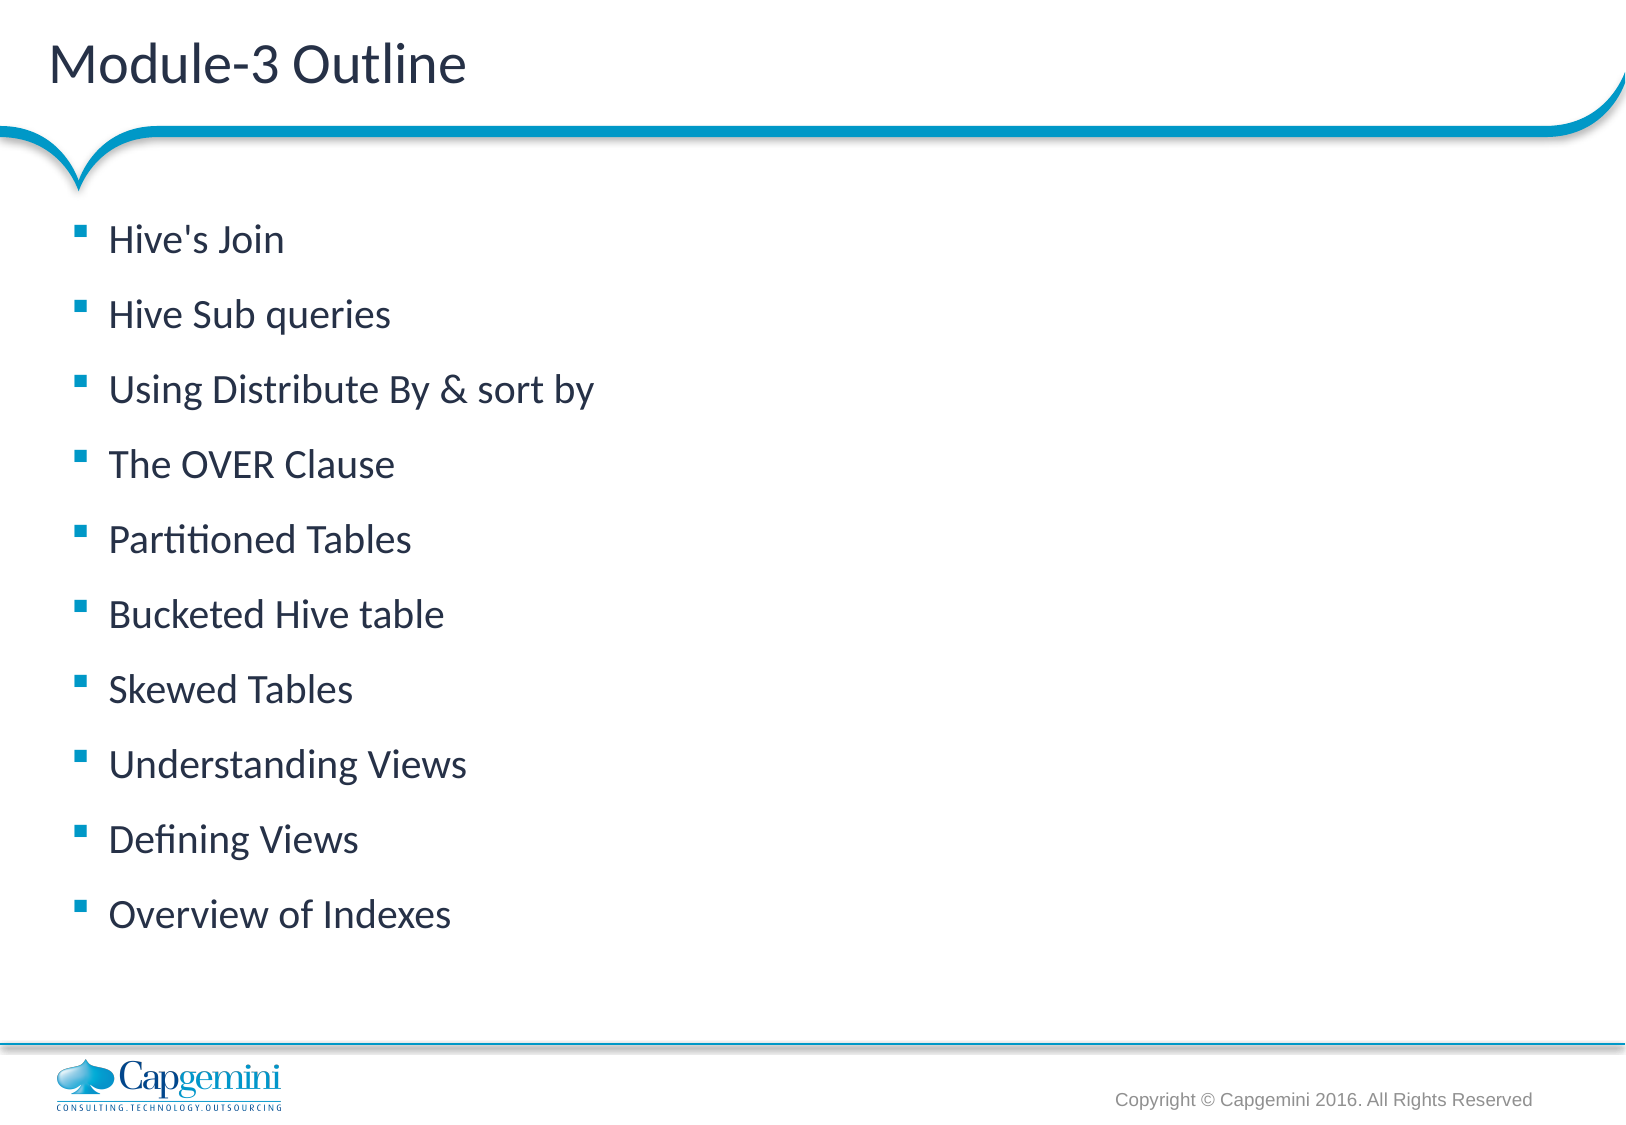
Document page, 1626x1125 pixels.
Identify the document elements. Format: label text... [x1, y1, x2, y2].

title Module-3 Outline [0, 0, 1625, 132]
list Hive's Join Hive Sub queries Using Distribute By & sort by The OVER Clause Partitioned Tables Bucketed Hive table Skewed Tables Understanding Views Deﬁning Views Overview of Indexes [55, 205, 1475, 1125]
